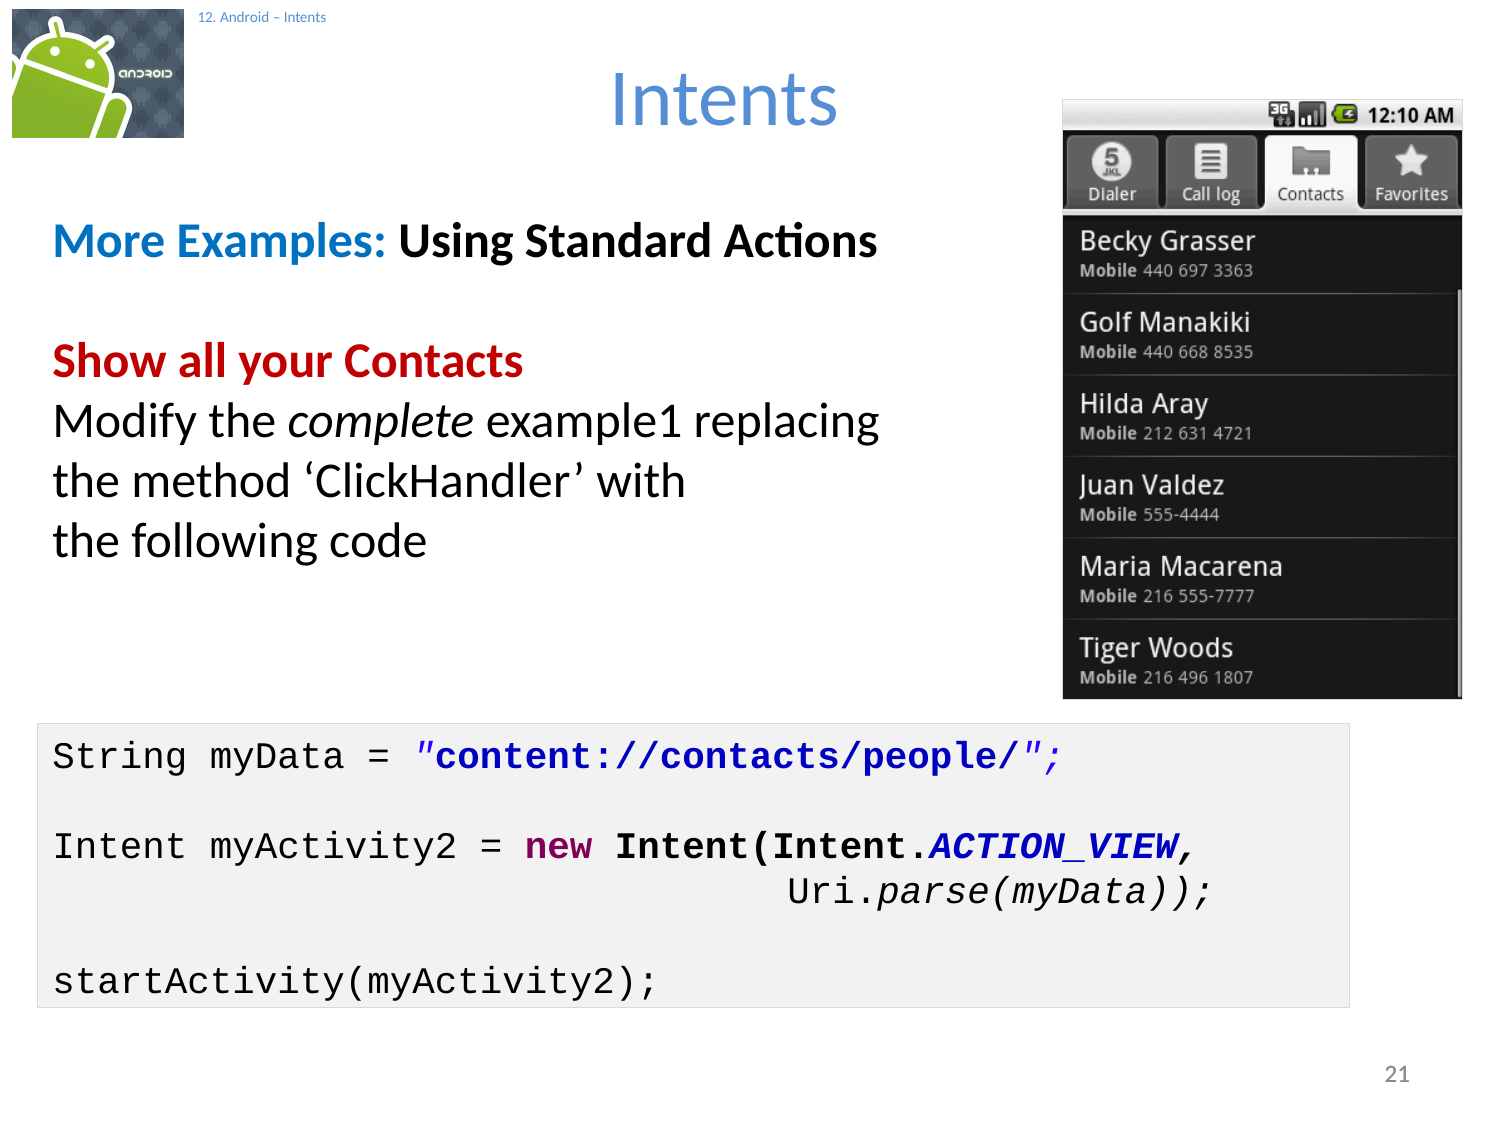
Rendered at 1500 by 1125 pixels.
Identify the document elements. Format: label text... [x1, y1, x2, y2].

picture [12, 9, 184, 138]
text_box More Examples: Using Standard Actions Show all your Contacts Modify the complete example1 replacing the method ‘ClickHandler’ with the following code [37, 199, 1057, 575]
text_box String myData = "content://contacts/people/"; Intent myActivity2 = new Intent(Intent.ACTION_VIEW, Uri.parse(myData)); startActivity(myActivity2); [37, 723, 1350, 1008]
text_box 21 [1074, 1042, 1425, 1103]
picture [1062, 99, 1463, 701]
text_box 12. Android – Intents Intents [49, 7, 1400, 150]
